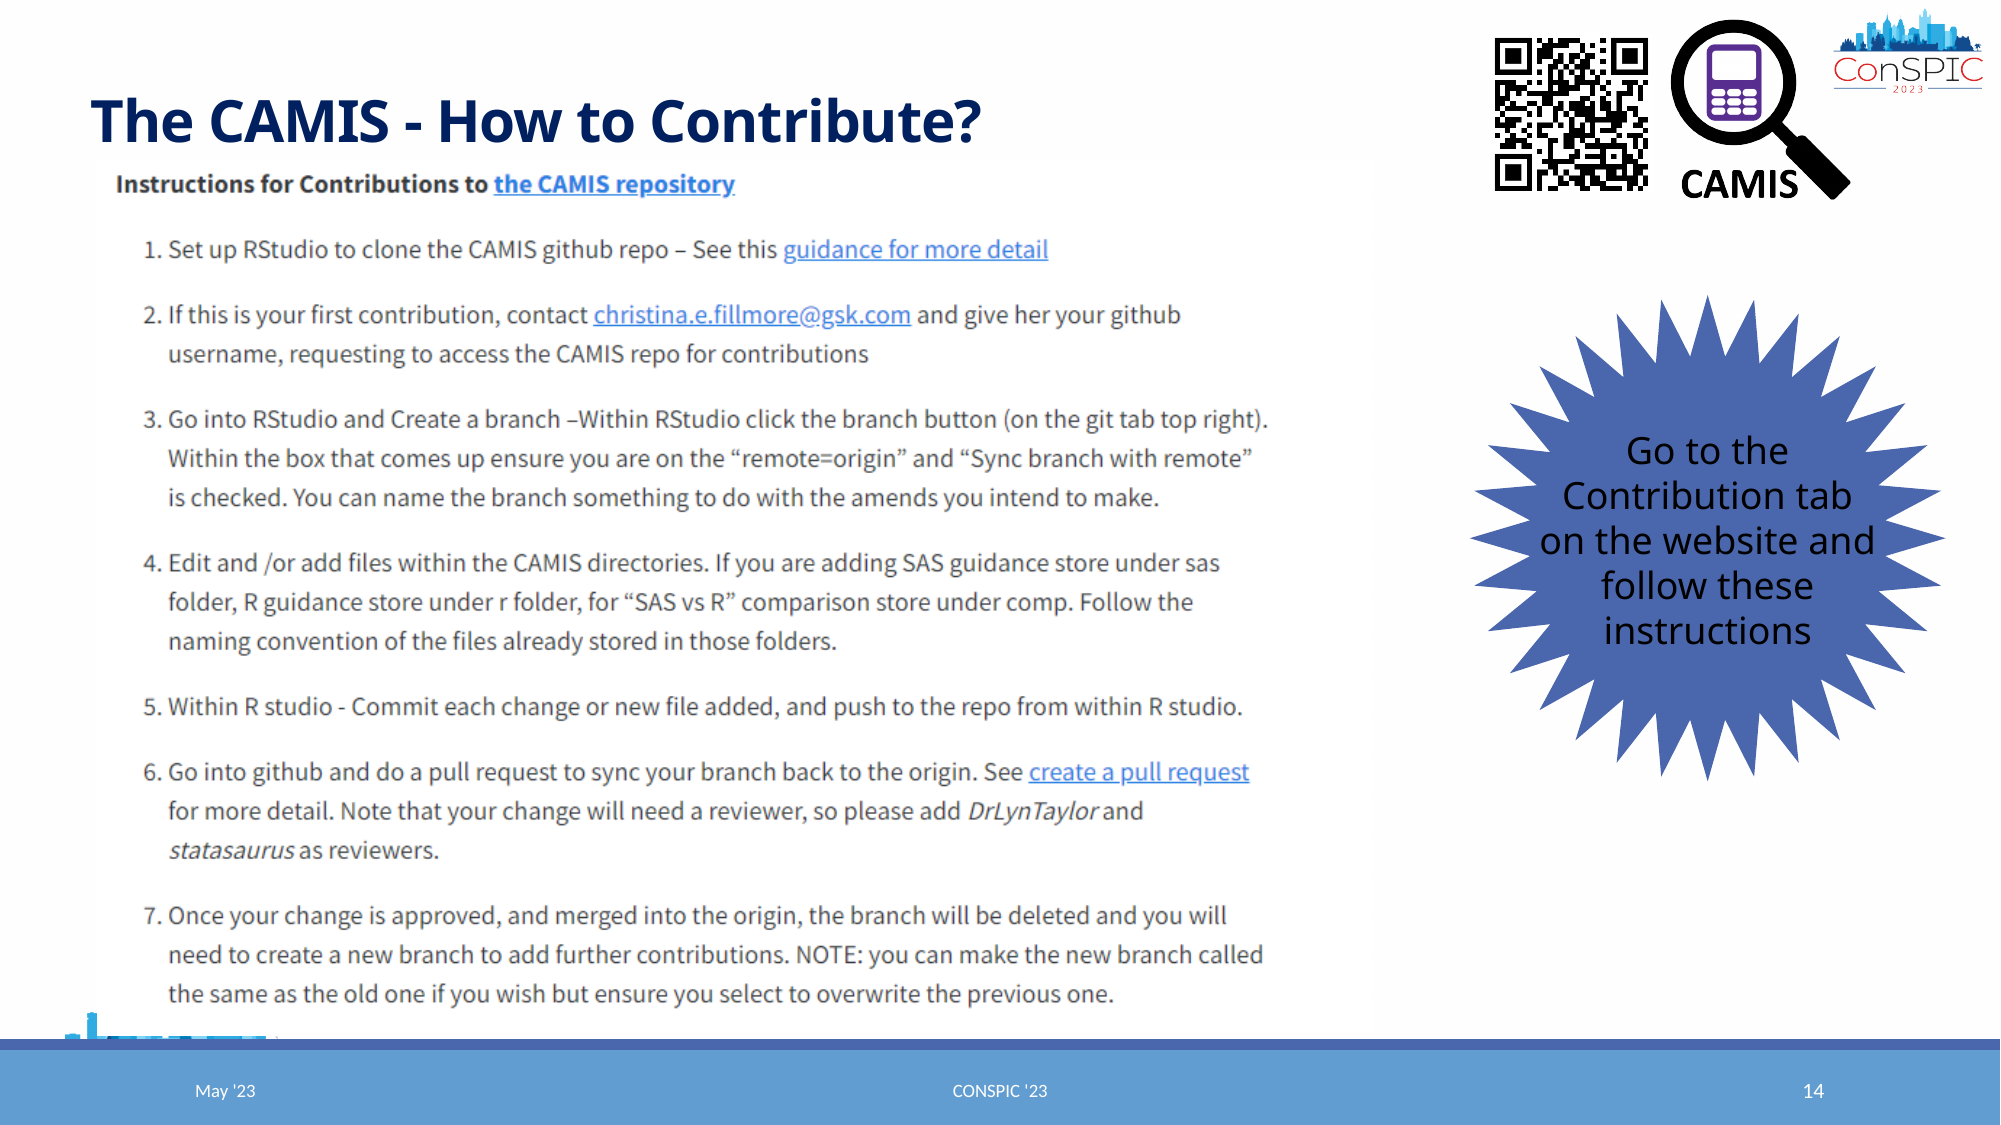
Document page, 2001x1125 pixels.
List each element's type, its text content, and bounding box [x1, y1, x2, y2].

slide_number May '23 [180, 1059, 586, 1120]
text_box [1468, 443, 1535, 633]
picture [0, 0, 2000, 1039]
text_box [1881, 443, 1947, 633]
text_box [1508, 640, 1907, 783]
text_box [1508, 293, 1907, 436]
text_box Go to the Contribution tab on the website and follow these instructions [1535, 426, 1881, 654]
slide_number 14 [1624, 1059, 1840, 1120]
text_box The CAMIS - How to Contribute? [75, 0, 1548, 162]
footer ConSPIC '23 [604, 1059, 1396, 1120]
